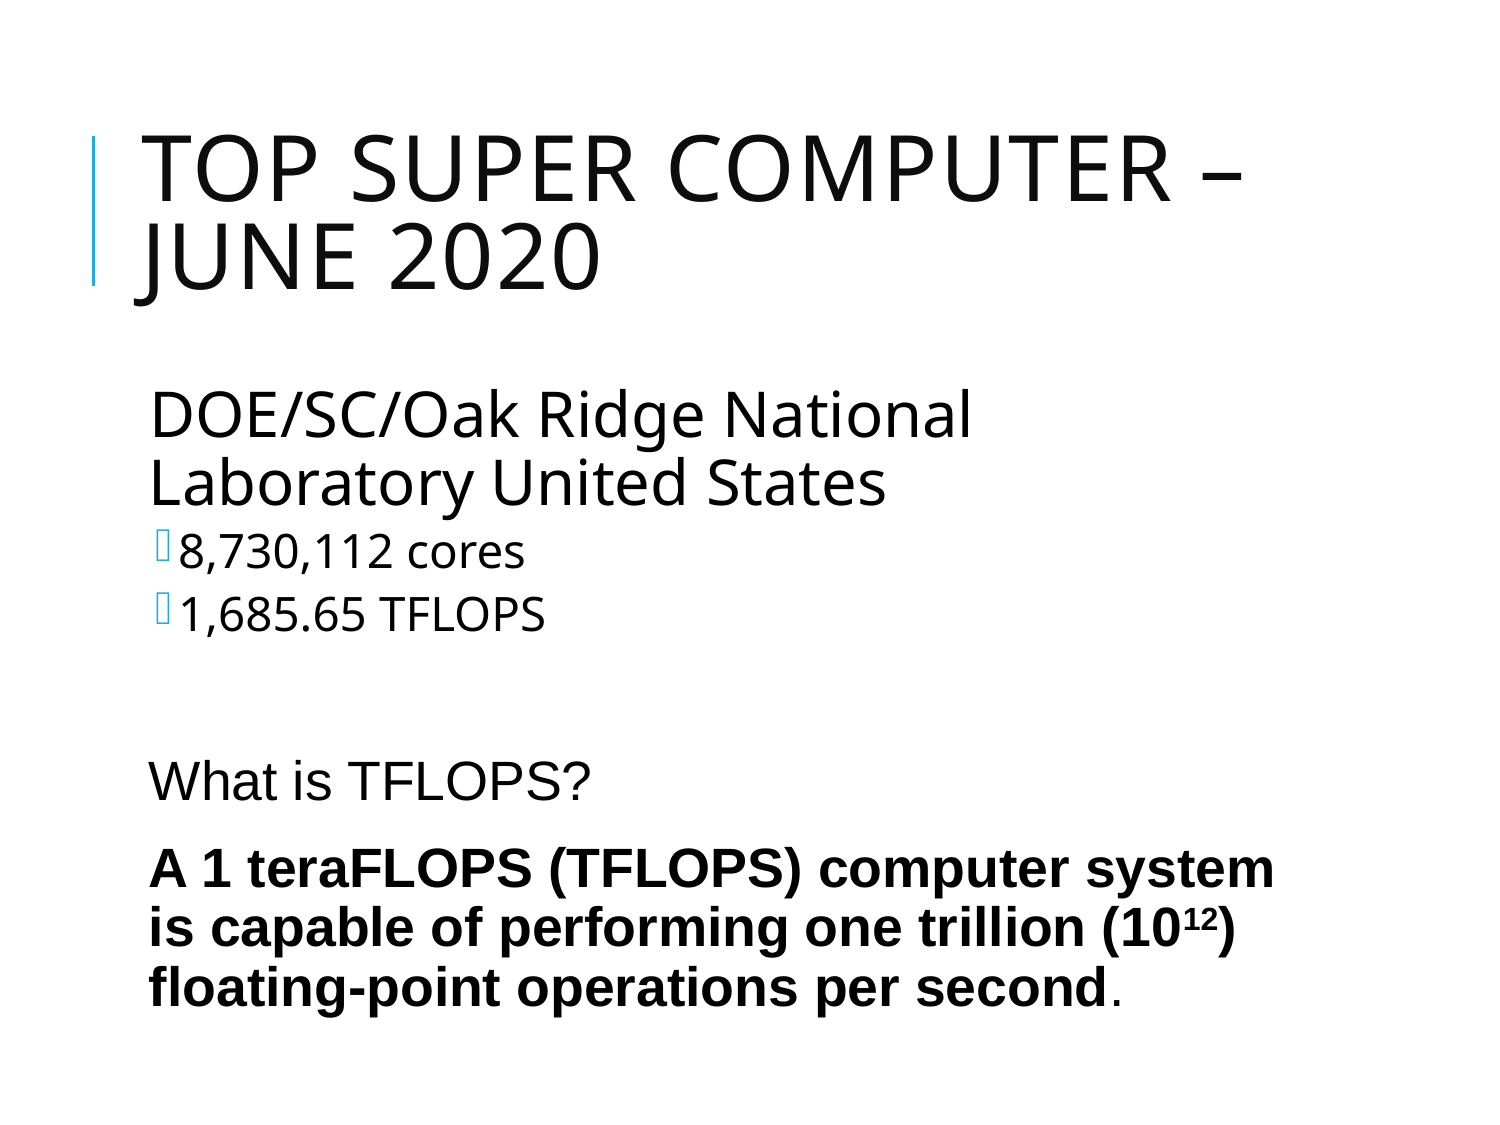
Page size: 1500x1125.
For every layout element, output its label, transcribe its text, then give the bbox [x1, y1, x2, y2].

title Top Super Computer – June 2020 [126, 96, 1322, 342]
list DOE/SC/Oak Ridge National Laboratory United States 8,730,112 cores 1,685.65 TFLOPS What is TFLOPS? A 1 teraFLOPS (TFLOPS) computer system is capable of performing one trillion (1012) floating-point operations per second. [126, 375, 1322, 1035]
